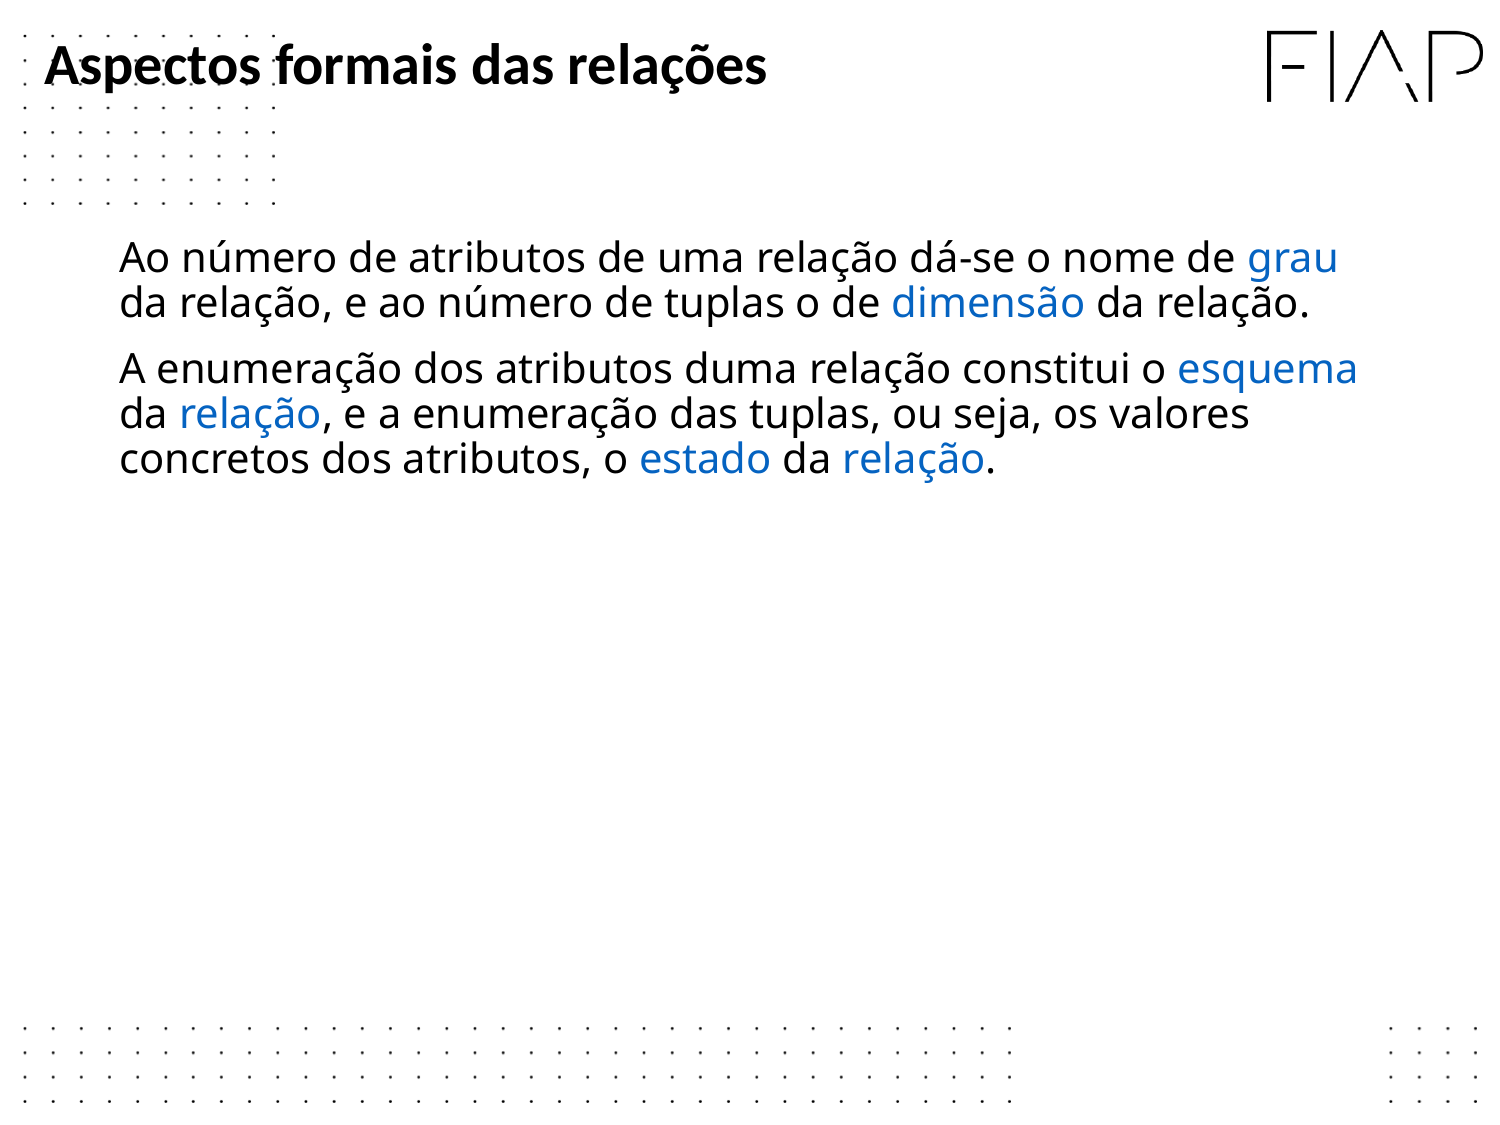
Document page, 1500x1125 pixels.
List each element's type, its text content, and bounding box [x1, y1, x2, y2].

picture [23, 1025, 29, 1103]
picture [1384, 1025, 1477, 1103]
list Ao número de atributos de uma relação dá-se o nome de grau da relação, e ao número de tuplas o de dimensão da relação. A enumeração dos atributos duma relação constitui o esquema da relação, e a enumeração das tuplas, ou seja, os valores concretos dos atributos, o estado da relação. [29, 229, 1376, 1125]
picture [1267, 30, 1483, 102]
text_box Aspectos formais das relações [29, 18, 1412, 97]
picture [23, 34, 275, 205]
